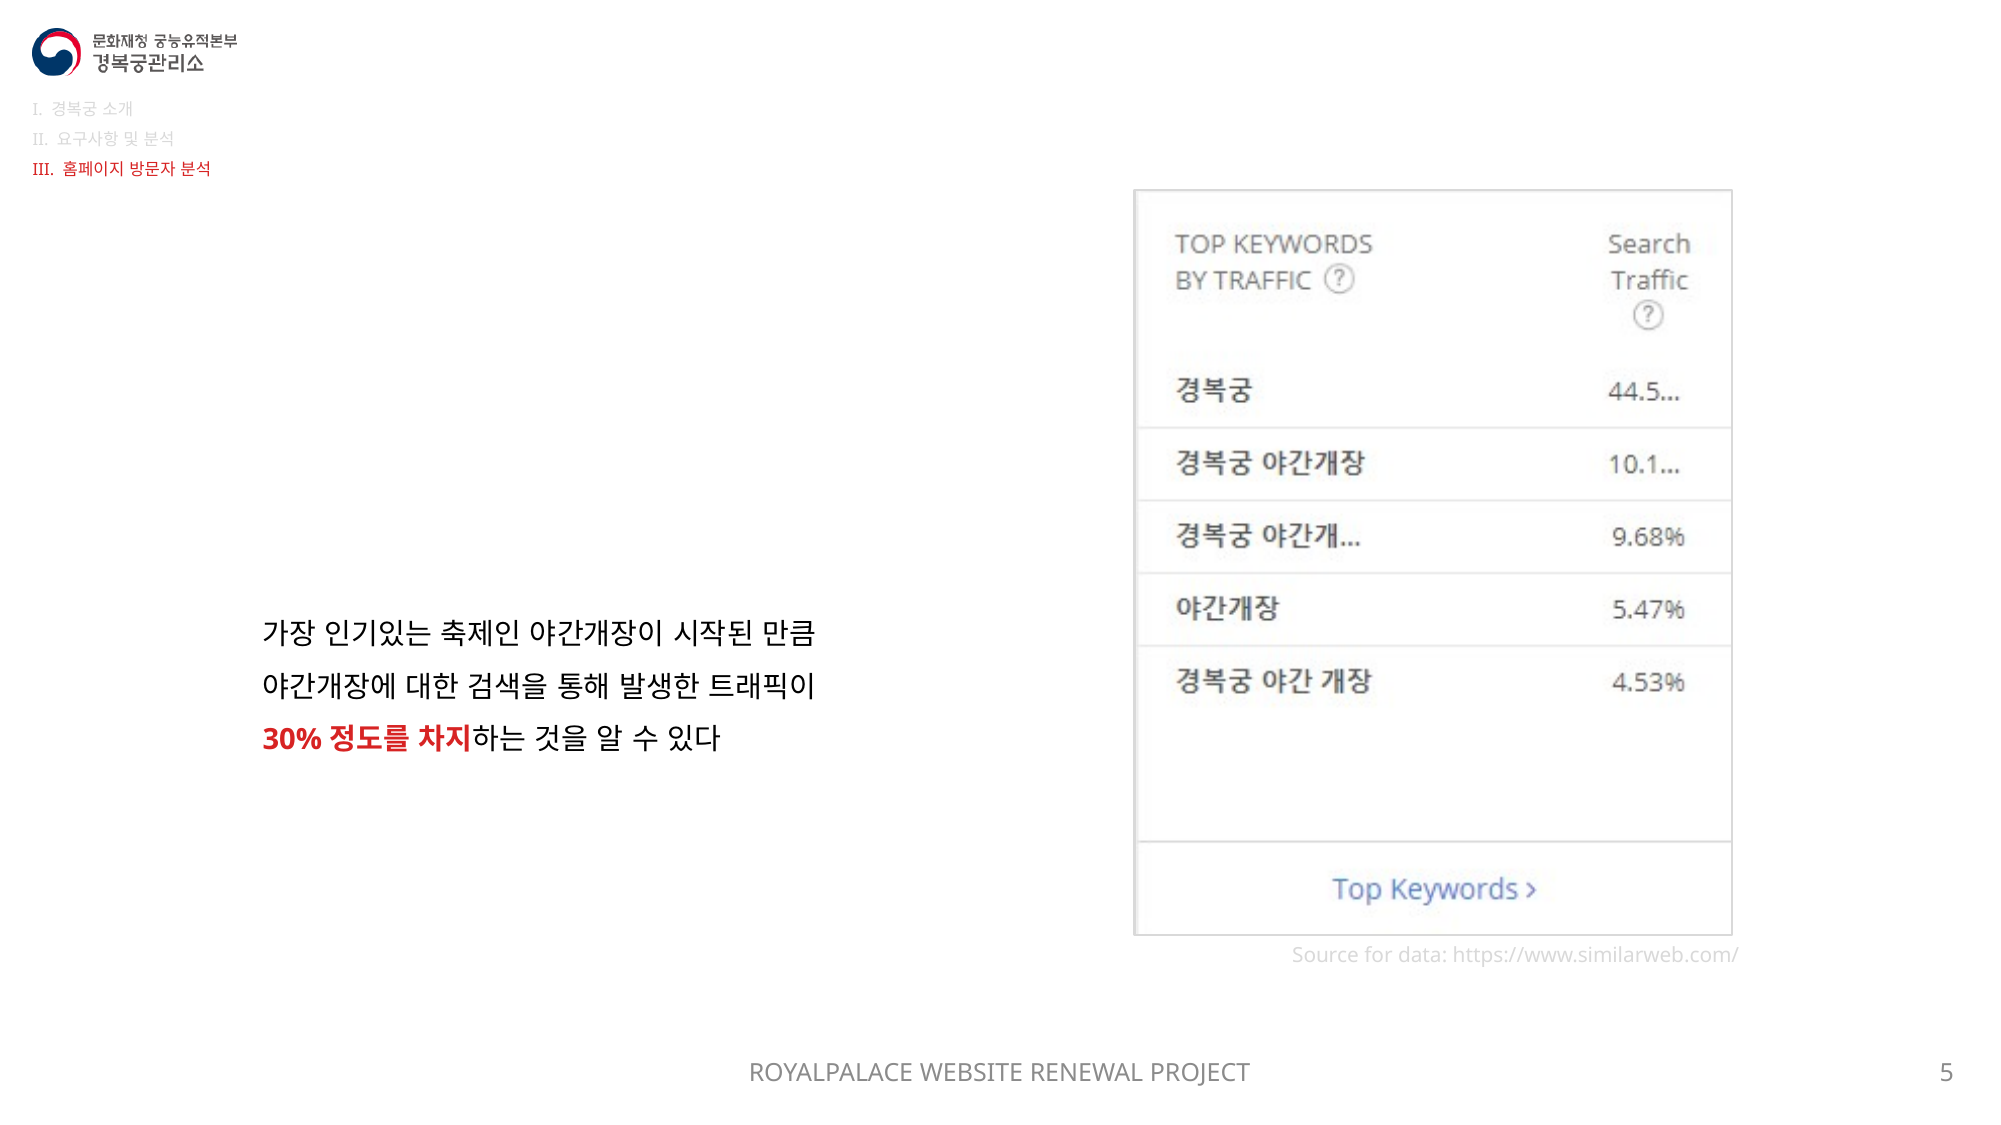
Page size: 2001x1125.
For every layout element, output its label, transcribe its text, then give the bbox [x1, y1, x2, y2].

footer ROYALPALACE WEBSITE RENEWAL PROJECT [662, 1043, 1338, 1104]
text_box Source for data: https://www.similarweb.com/ [1277, 934, 1754, 974]
picture [1135, 191, 1731, 934]
picture [31, 28, 238, 76]
text_box I. 경복궁 소개 II. 요구사항 및 분석 III. 홈페이지 방문자 분석 [17, 81, 227, 187]
slide_number 5 [1518, 1043, 1969, 1104]
text_box 가장 인기있는 축제인 야간개장이 시작된 만큼 야간개장에 대한 검색을 통해 발생한 트래픽이 30%정도를 차지하는 것을 알 수 있다 [247, 590, 1129, 763]
